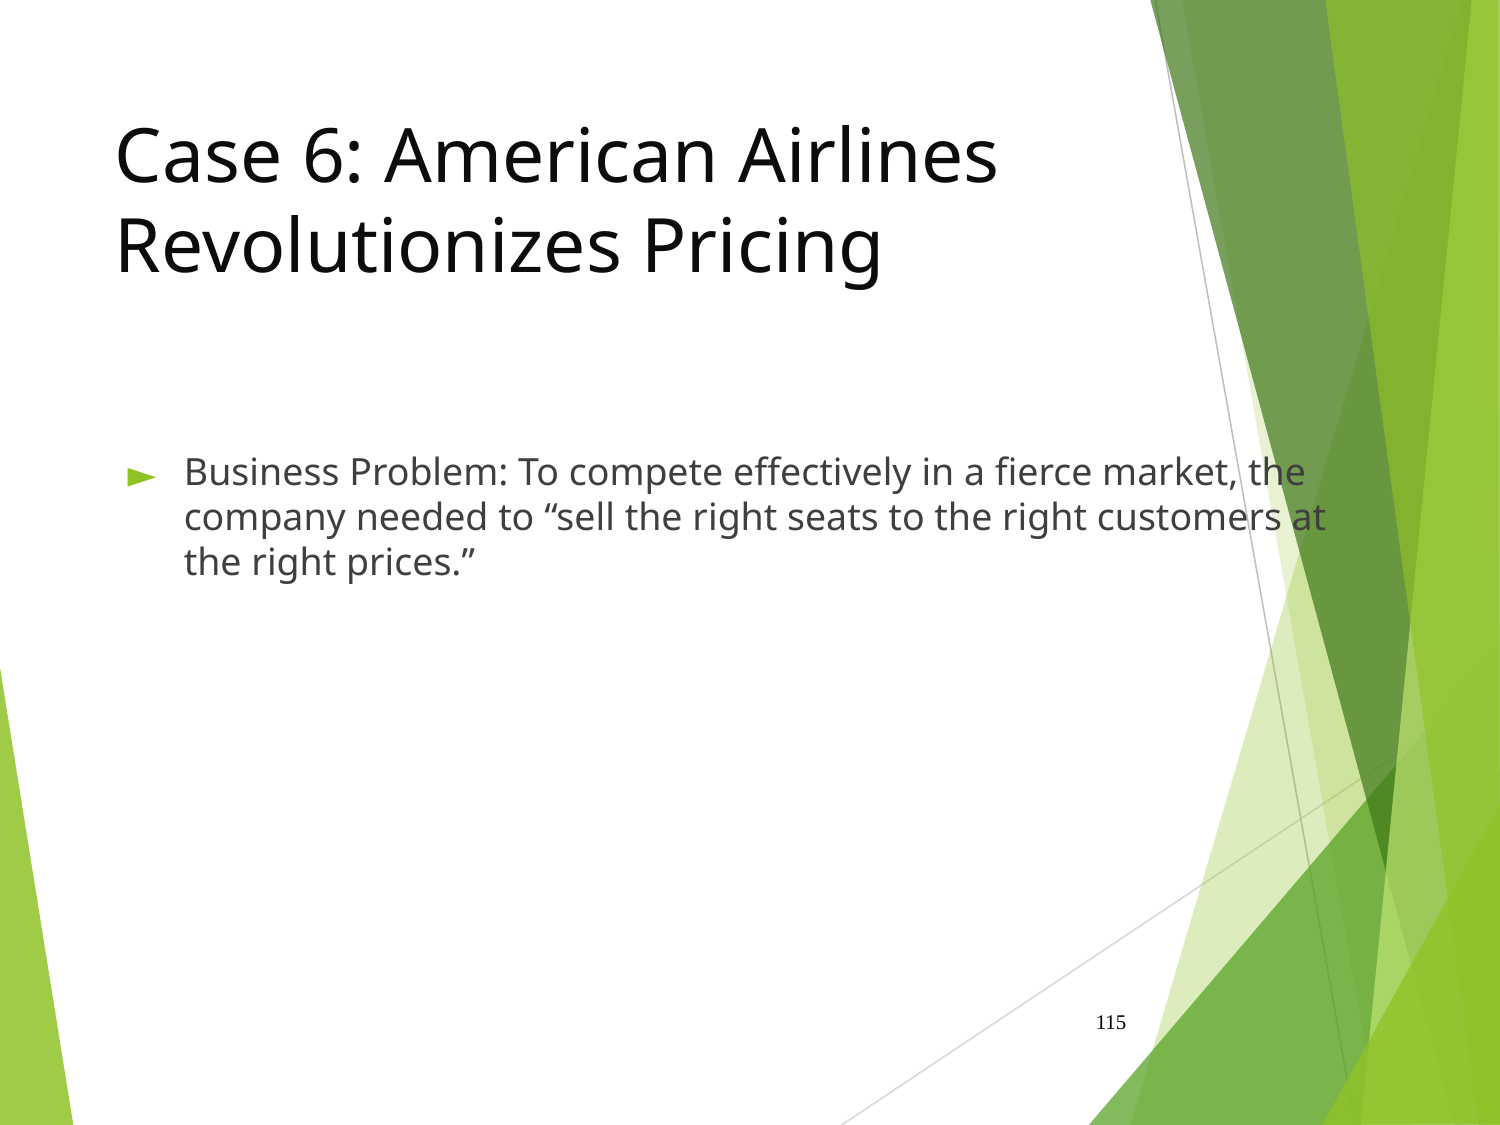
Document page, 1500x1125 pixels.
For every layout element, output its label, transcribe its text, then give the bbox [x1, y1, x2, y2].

title Case 6: American Airlines Revolutionizes Pricing [99, 99, 1142, 317]
list Business Problem: To compete effectively in a fierce market, the company needed to “sell the right seats to the right customers at the right prices.” [112, 440, 1388, 1000]
slide_number ‹#› [1057, 991, 1142, 1051]
